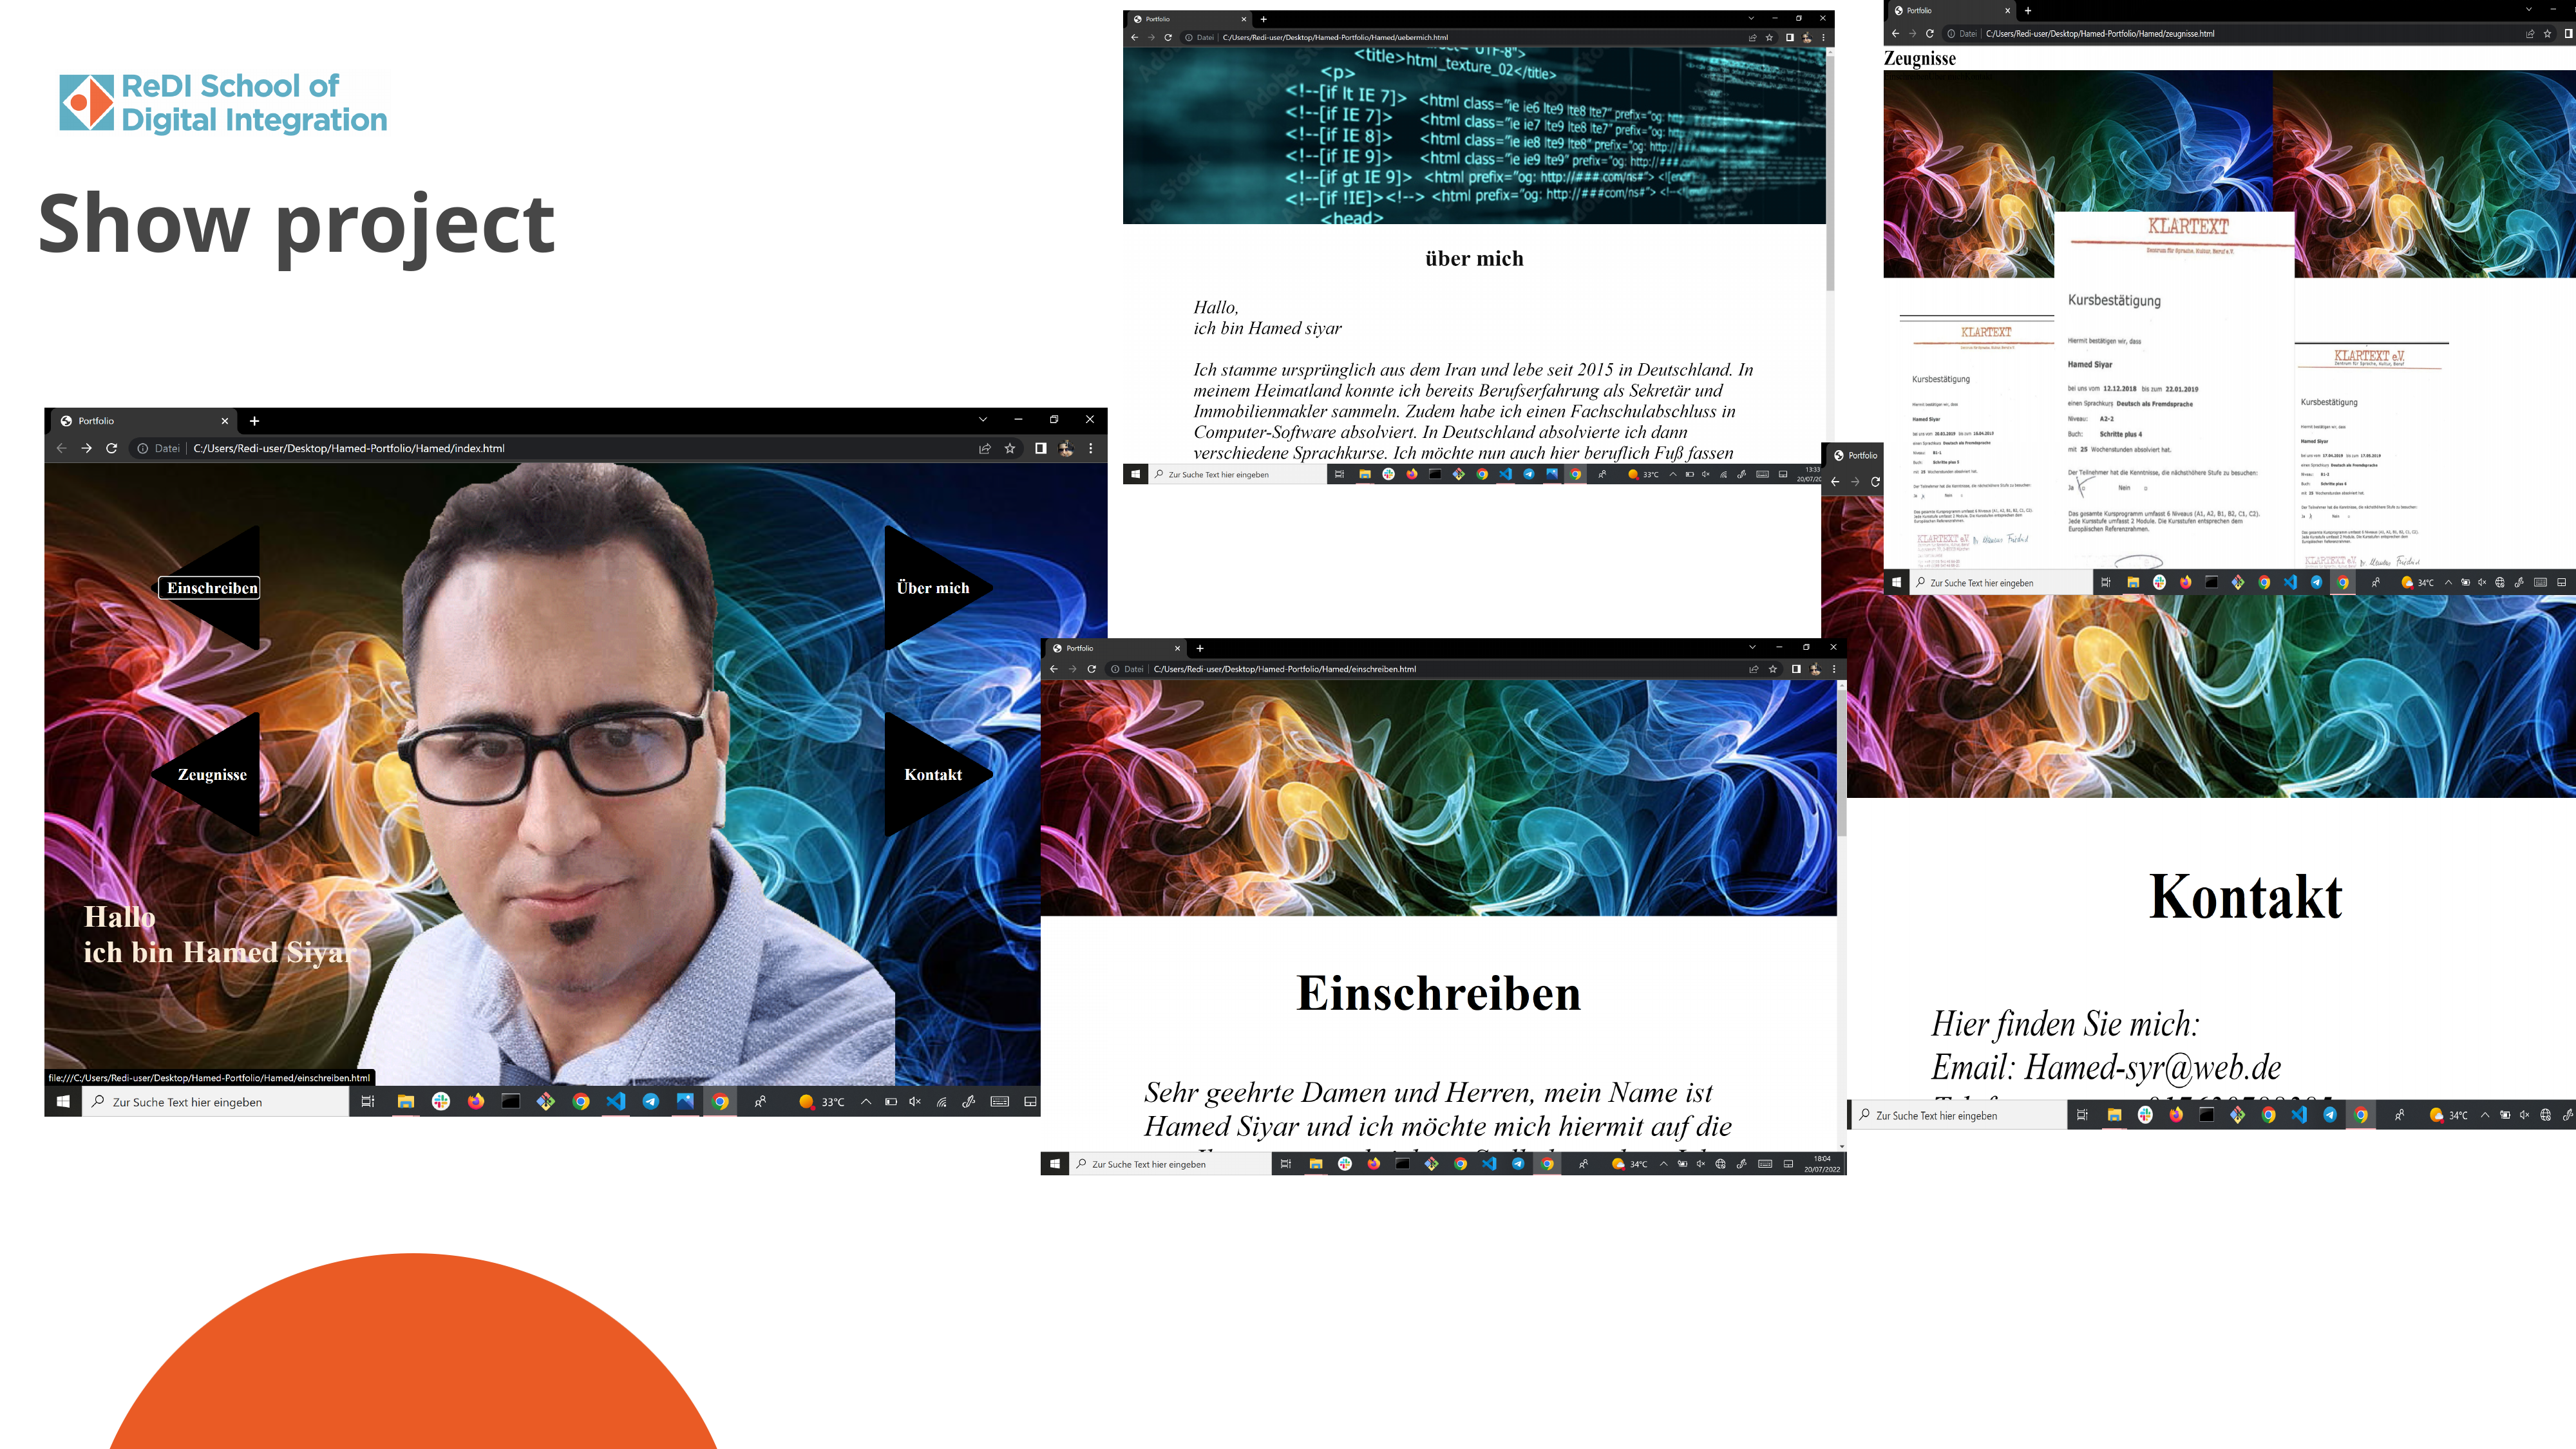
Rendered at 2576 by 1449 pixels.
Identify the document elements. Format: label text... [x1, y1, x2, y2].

picture [109, 1253, 718, 1449]
picture [55, 69, 391, 100]
text_box Show project [32, 100, 634, 274]
picture [44, 0, 2576, 1176]
